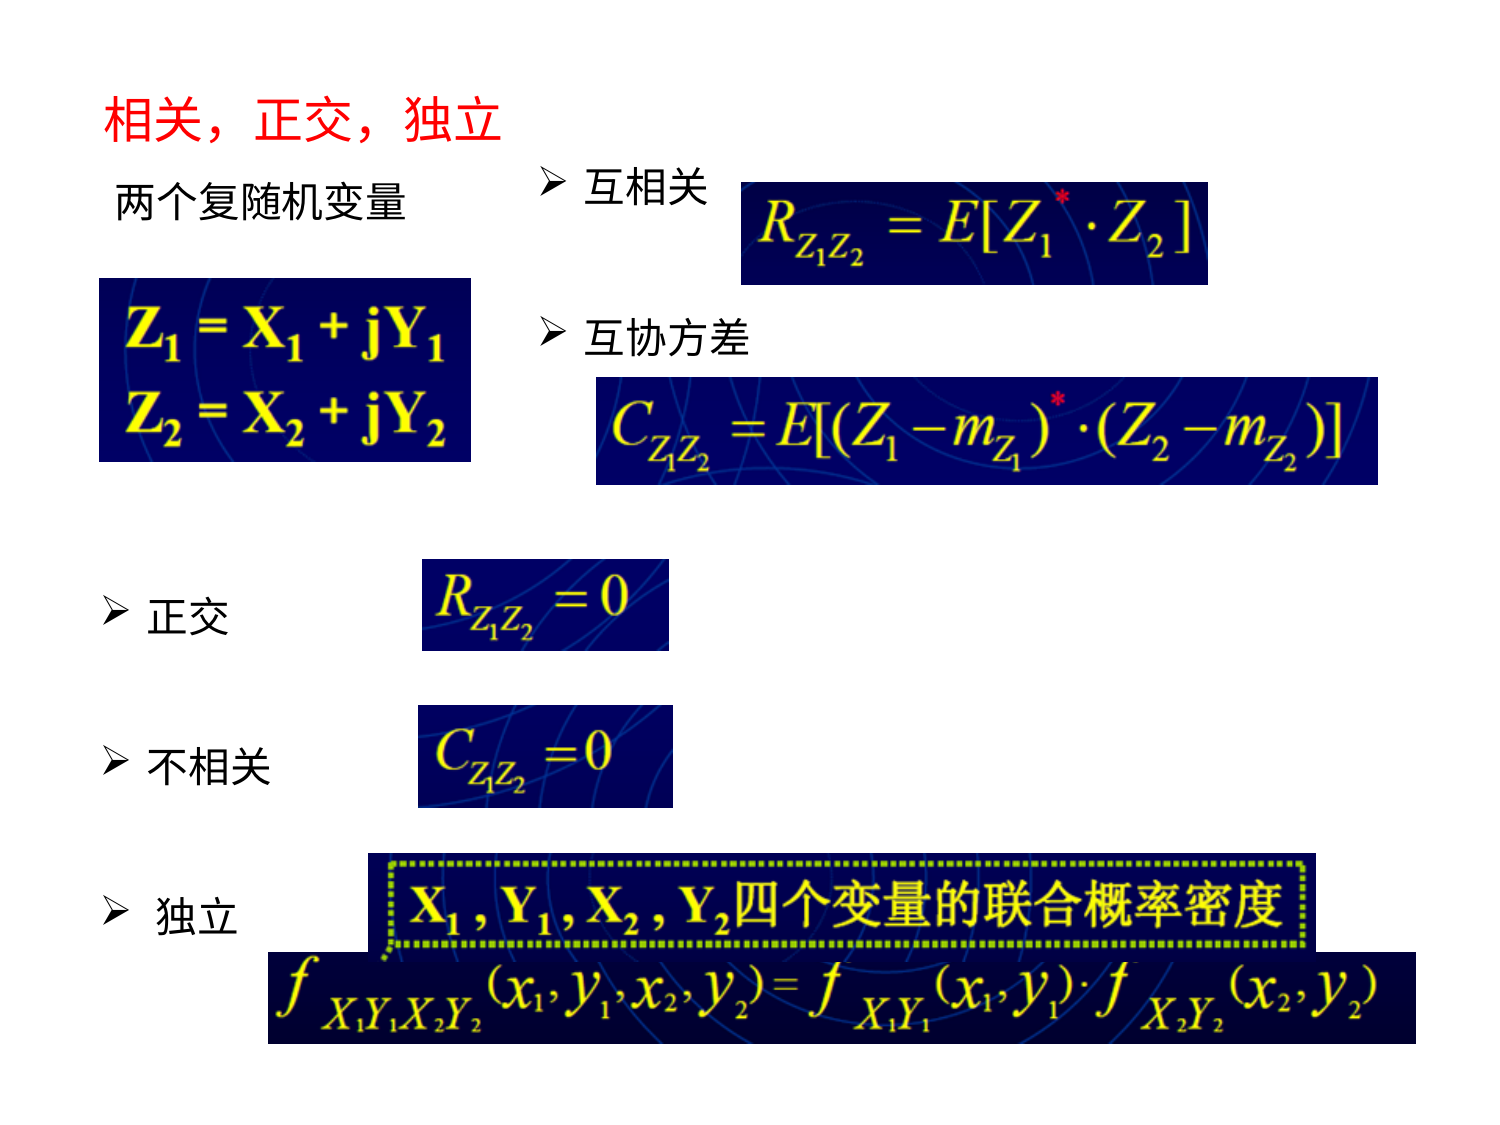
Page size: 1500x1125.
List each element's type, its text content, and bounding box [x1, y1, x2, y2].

picture [741, 182, 1208, 285]
text_box 两个复随机变量 [100, 168, 522, 233]
text_box 互相关 互协方差 [522, 153, 983, 369]
picture [422, 559, 669, 651]
picture [418, 705, 673, 808]
text_box 相关，正交，独立 [88, 81, 821, 157]
picture [268, 853, 1416, 1044]
text_box 正交 不相关 独立 [84, 583, 546, 999]
picture [596, 377, 1378, 485]
picture [99, 278, 471, 462]
